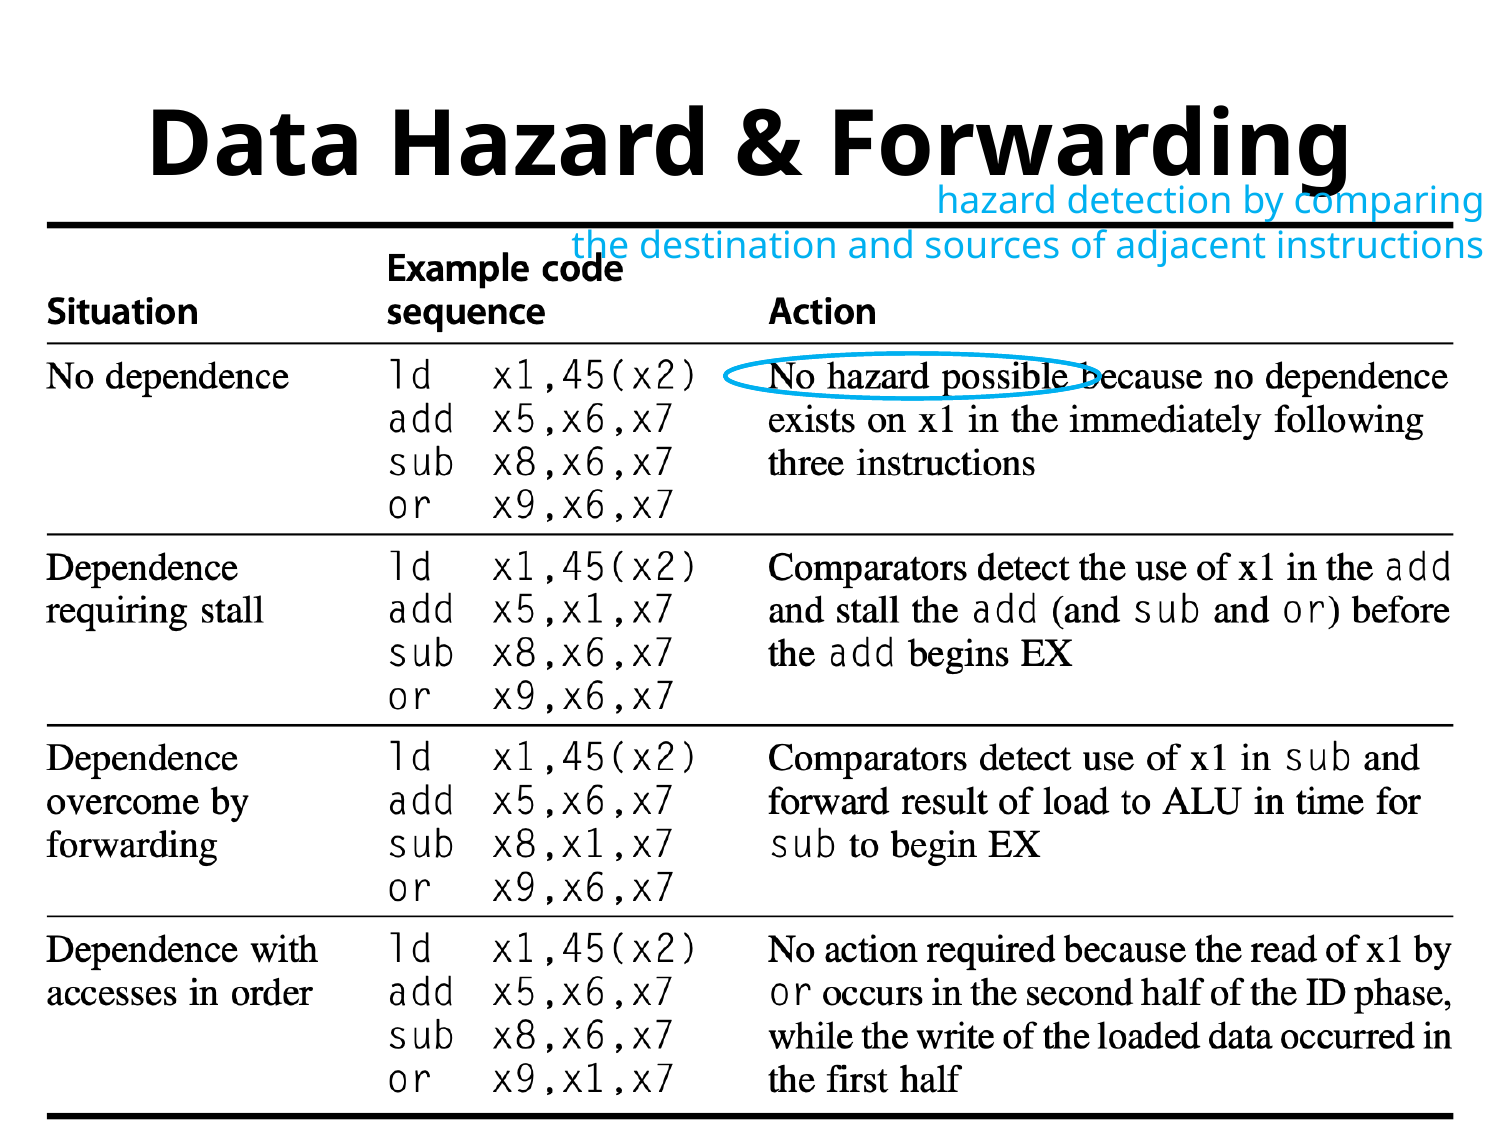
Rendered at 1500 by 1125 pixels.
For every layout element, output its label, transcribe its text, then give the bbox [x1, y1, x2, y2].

title Data Hazard & Forwarding [0, 45, 1500, 233]
text_box hazard detection by comparing the destination and sources of adjacent instructions [474, 168, 1500, 274]
picture [40, 216, 1460, 1125]
